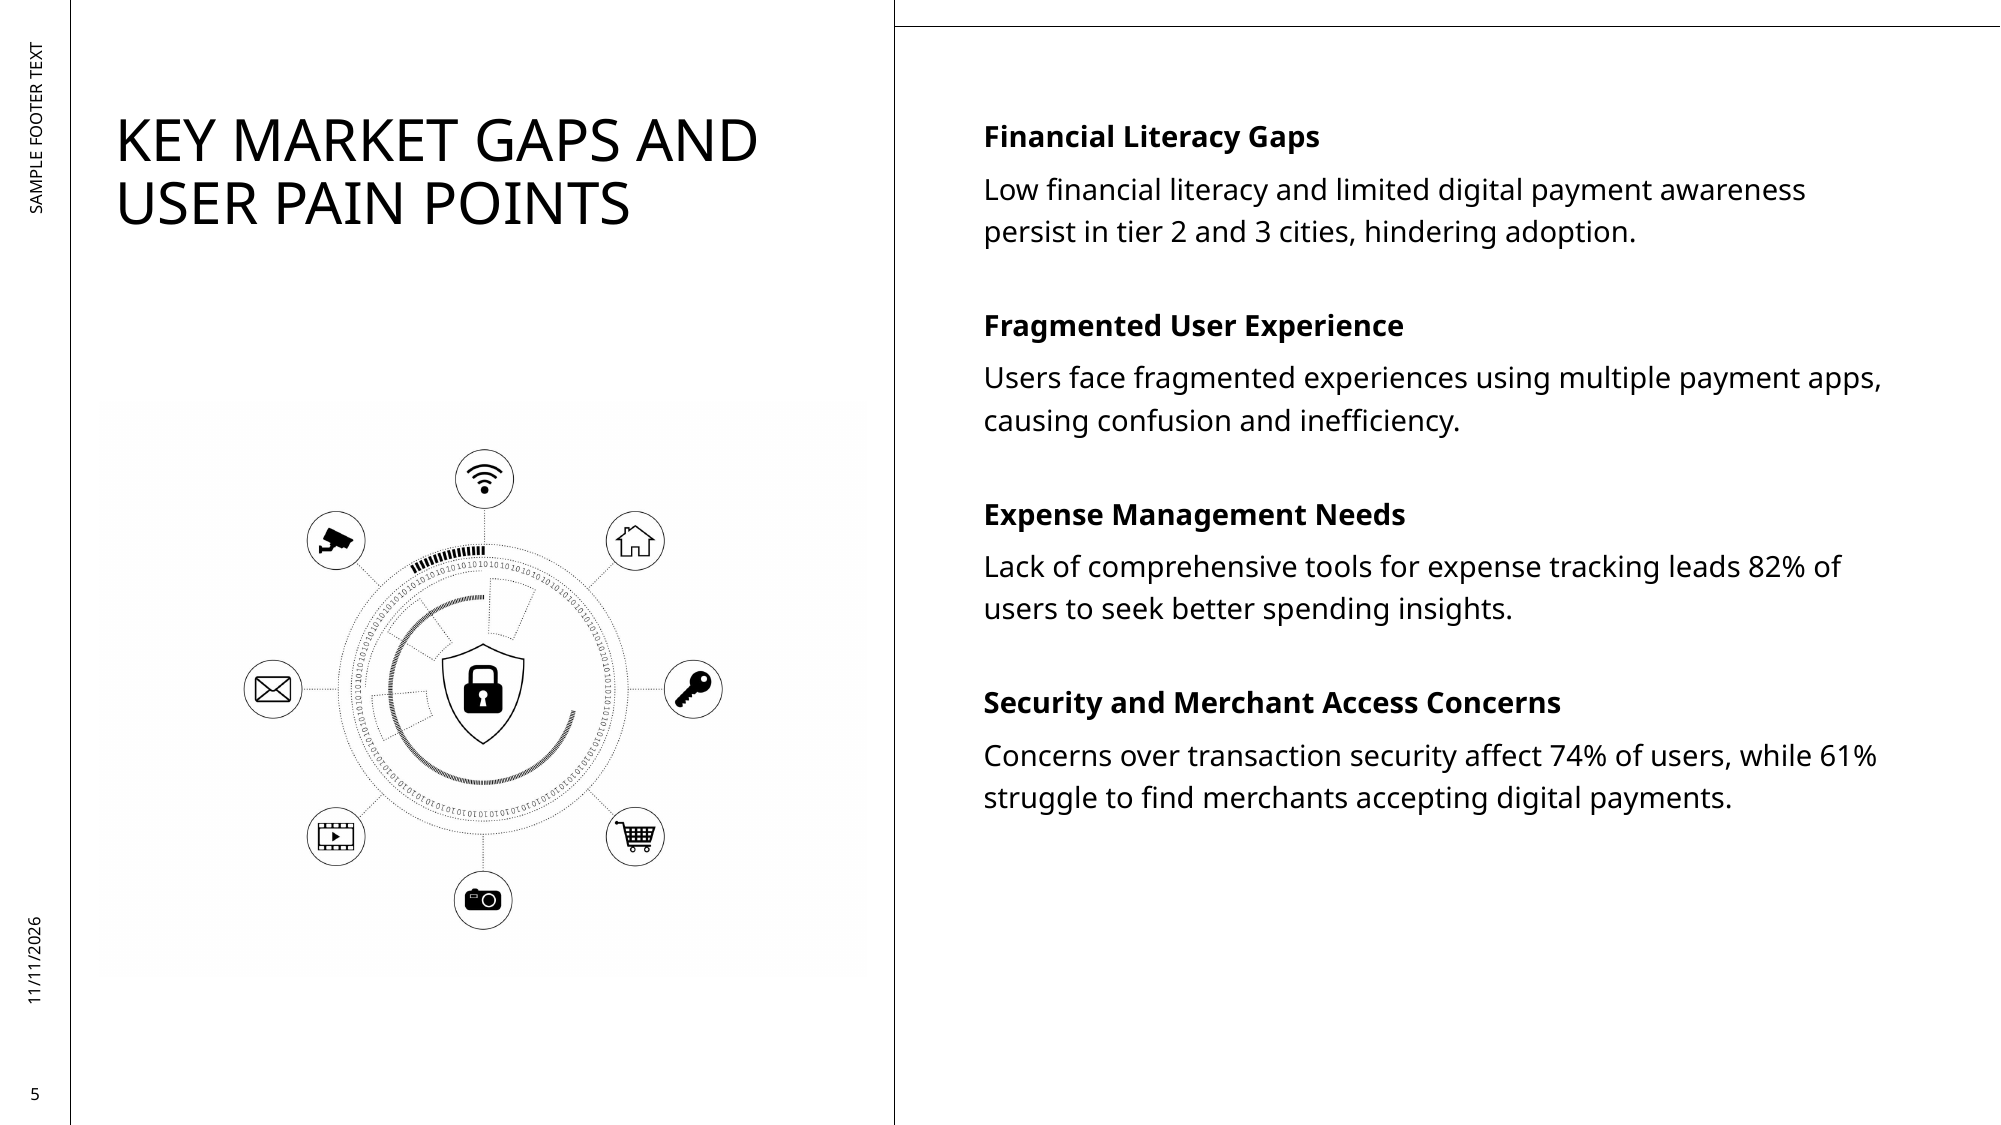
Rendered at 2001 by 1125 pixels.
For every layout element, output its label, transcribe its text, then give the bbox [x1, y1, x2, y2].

picture [99, 401, 867, 977]
title Key Market Gaps and User Pain Points [100, 104, 867, 313]
list Financial Literacy Gaps Low financial literacy and limited digital payment awareness persist in tier 2 and 3 cities, hindering adoption. Fragmented User Experience Users face fragmented experiences using multiple payment apps, causing confusion and inefficiency. Expense Management Needs Lack of comprehensive tools for expense tracking leads 82% of users to seek better spending insights. Security and Merchant Access Concerns Concerns over transaction security affect 74% of users, while 61% struggle to find merchants accepting digital payments. [968, 104, 1900, 1021]
footer SAMPLE FOOTER TEXT [0, 26, 71, 775]
slide_number 5 [0, 1065, 71, 1125]
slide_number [0, 775, 71, 1021]
